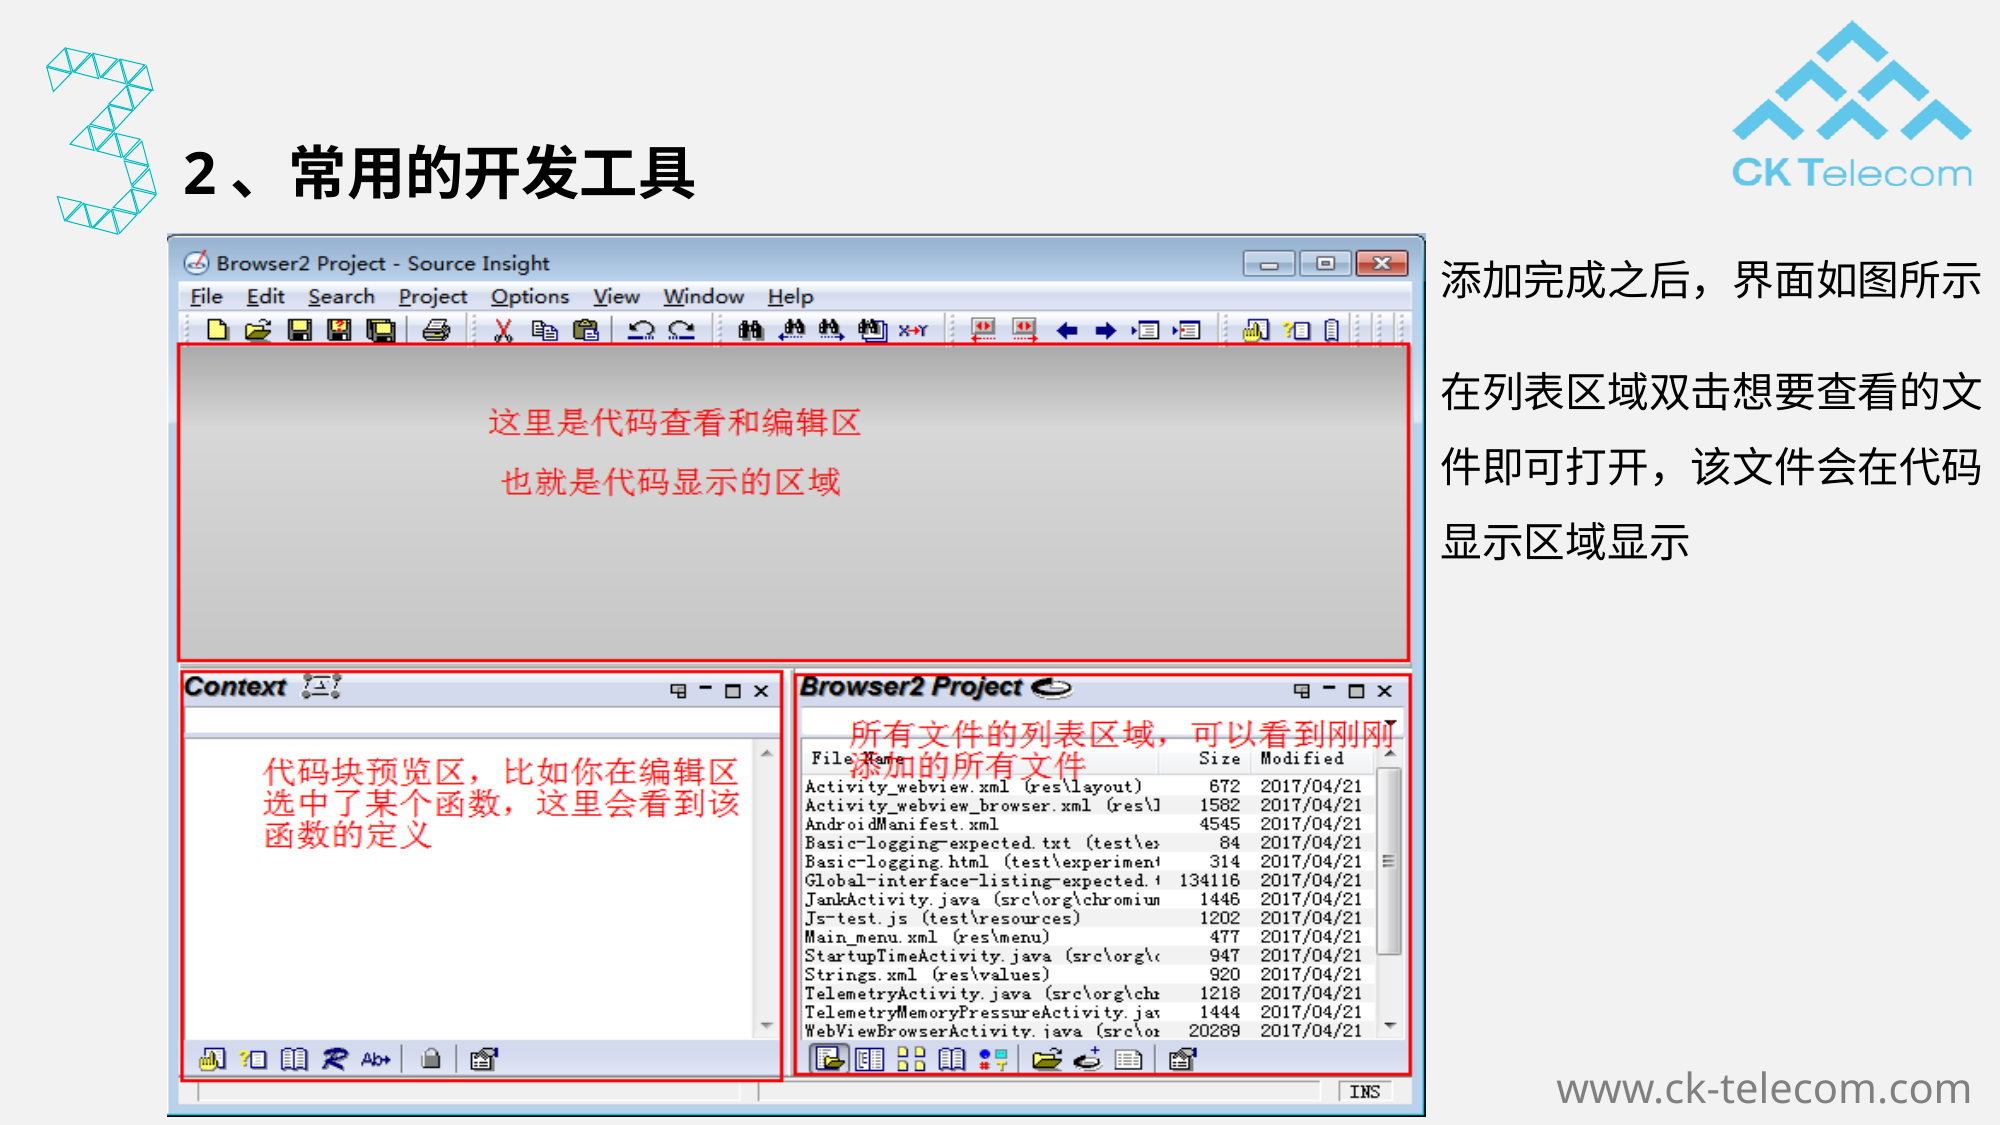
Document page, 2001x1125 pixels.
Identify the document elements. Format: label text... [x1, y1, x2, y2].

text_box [49, 44, 160, 240]
text_box 添加完成之后，界面如图所示 在列表区域双击想要查看的文件即可打开，该文件会在代码显示区域显示 [1425, 221, 2000, 574]
text_box 2、常用的开发工具 [168, 129, 1495, 214]
picture [1732, 20, 1972, 187]
picture [167, 233, 1426, 1117]
text_box www.ck-telecom.com [1541, 1054, 1988, 1120]
